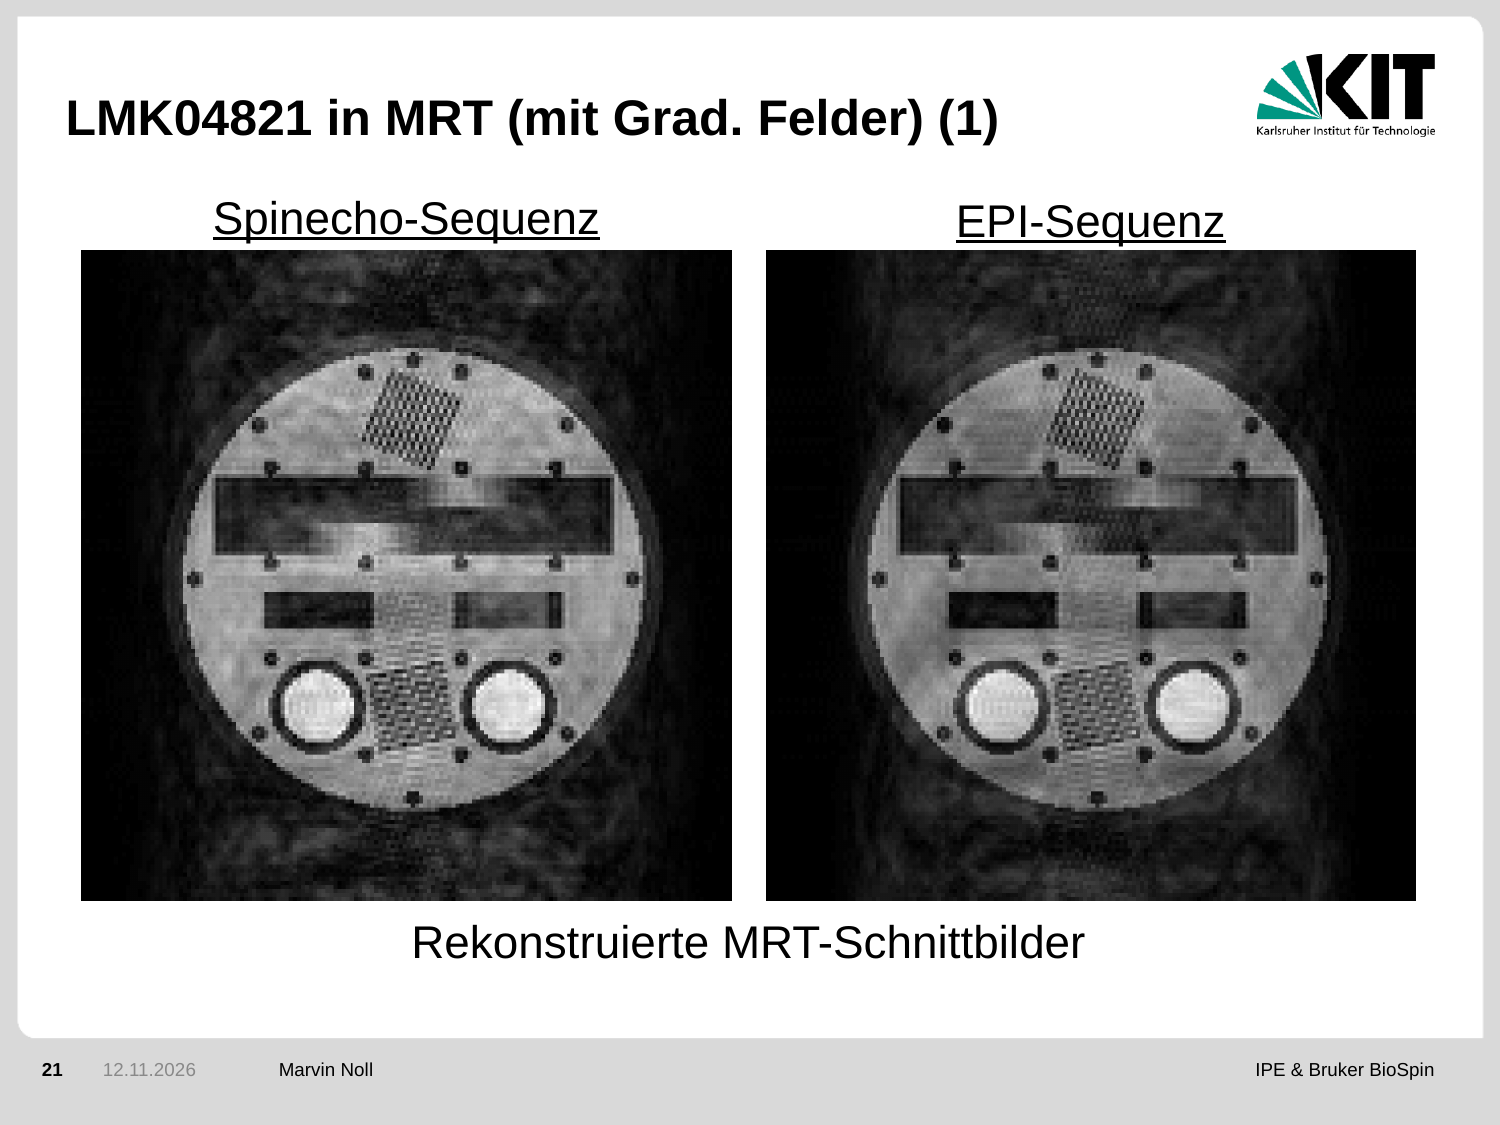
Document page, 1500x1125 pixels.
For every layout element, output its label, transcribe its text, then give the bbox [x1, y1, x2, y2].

text_box Rekonstruierte MRT-Schnittbilder [81, 905, 1416, 976]
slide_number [102, 1057, 272, 1118]
slide_number 21 [41, 1057, 96, 1106]
text_box EPI-Sequenz [788, 184, 1394, 250]
picture [0, 0, 1500, 1125]
text_box Spinecho-Sequenz [104, 181, 710, 250]
title LMK04821 in MRT (mit Grad. Felder) (1) [65, 64, 1192, 147]
